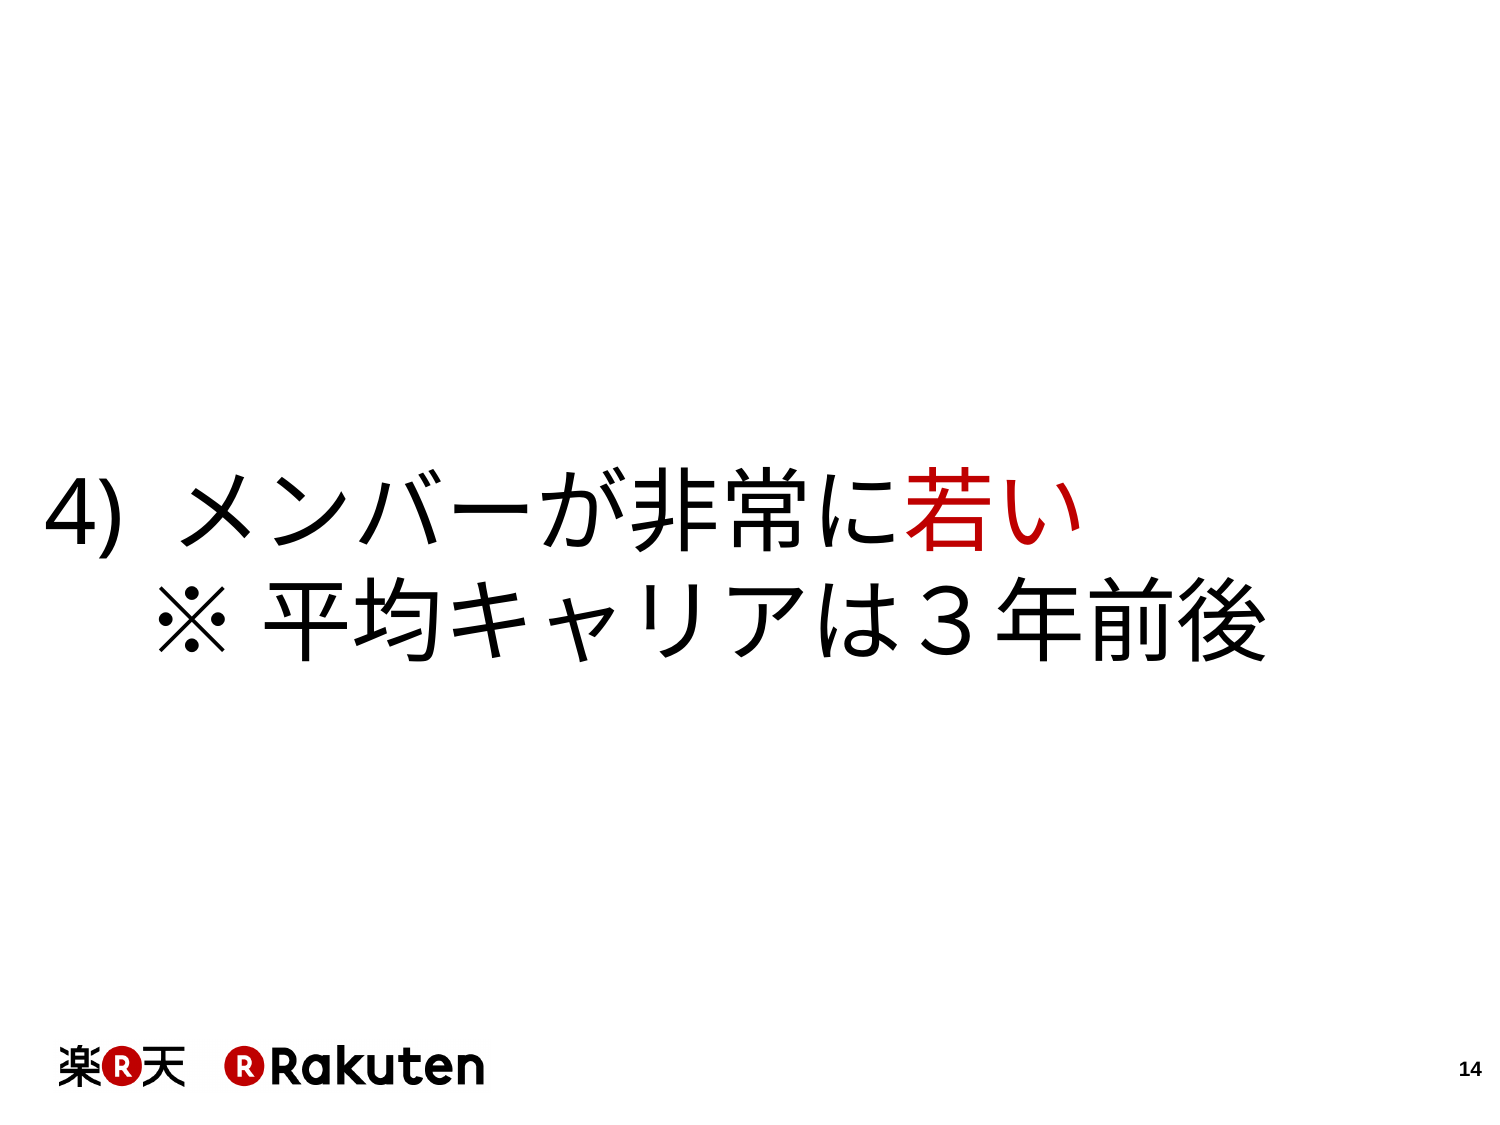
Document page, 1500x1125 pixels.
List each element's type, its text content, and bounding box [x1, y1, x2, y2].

text_box 4) メンバーが非常に若い ※平均キャリアは３年前後 [29, 195, 1471, 930]
picture [53, 1039, 491, 1093]
